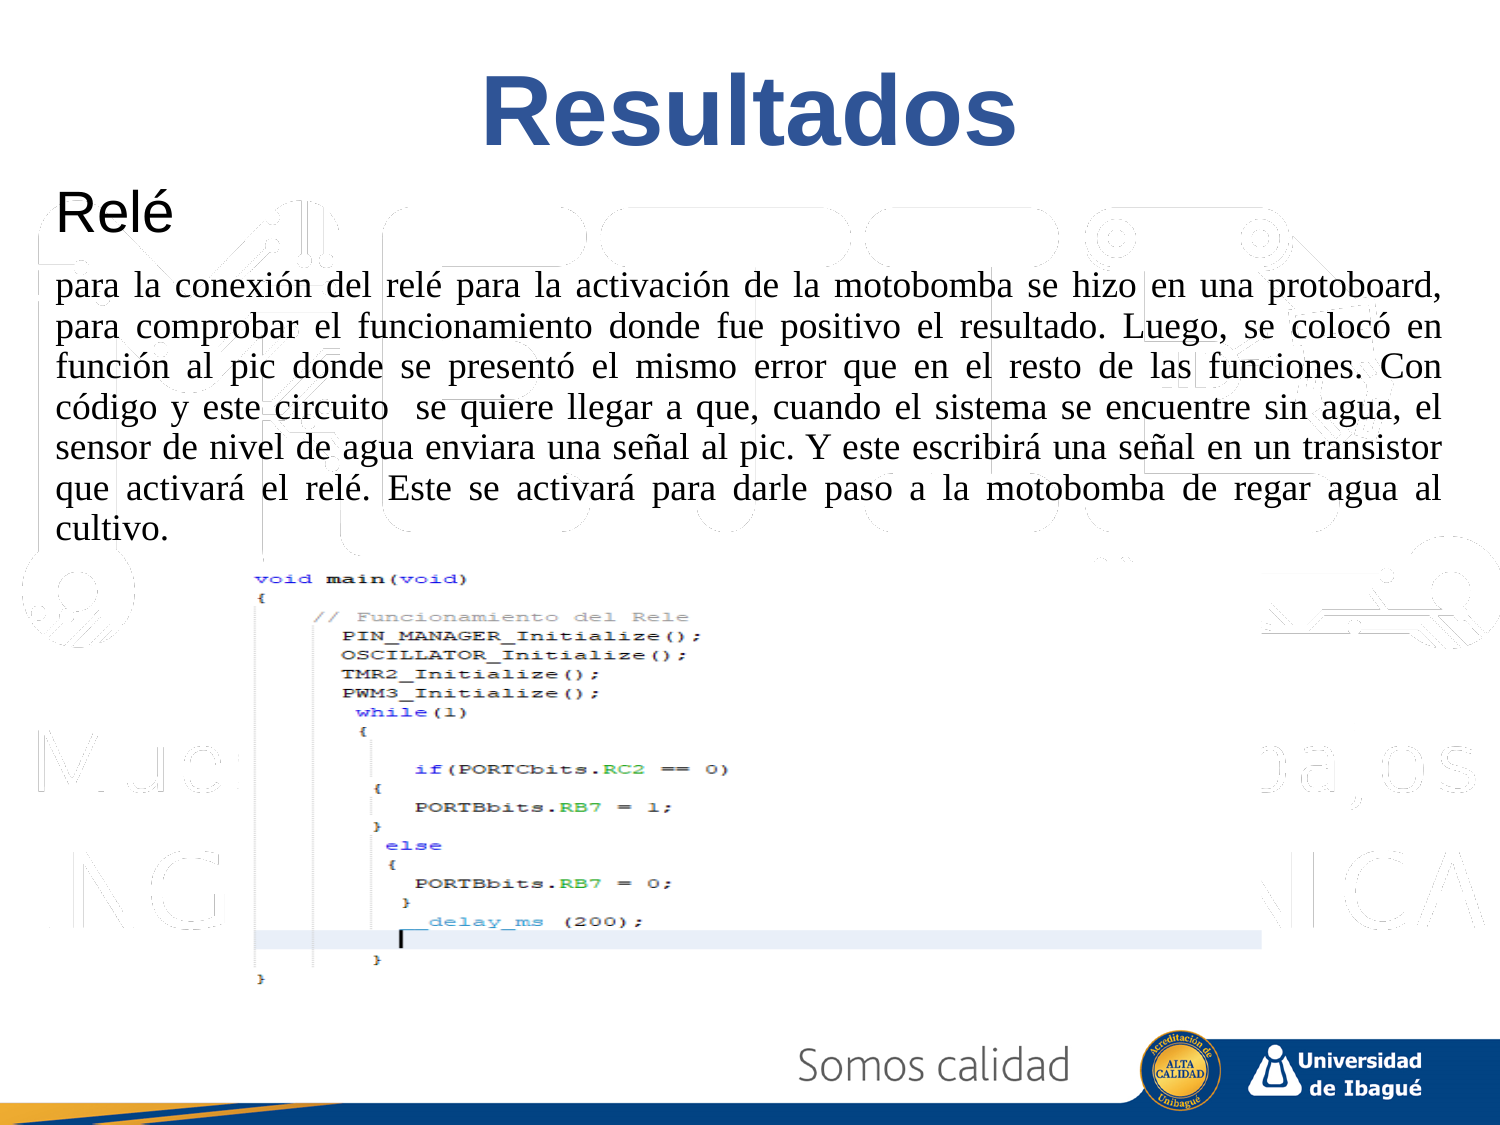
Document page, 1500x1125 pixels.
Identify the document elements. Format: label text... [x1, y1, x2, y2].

subtitle Relé para la conexión del relé para la activación de la motobomba se hizo en una protoboard, para comprobar el funcionamiento donde fue positivo el resultado. Luego, se colocó en función al pic donde se presentó el mismo error que en el resto de las funciones. Con código y este circuito se quiere llegar a que, cuando el sistema se encuentre sin agua, el sensor de nivel de agua enviara una señal al pic. Y este escribirá una señal en un transistor que activará el relé. Este se activará para darle paso a la motobomba de regar agua al cultivo. [40, 174, 1460, 878]
title Resultados [40, 35, 1460, 174]
picture [0, 0, 1500, 1125]
